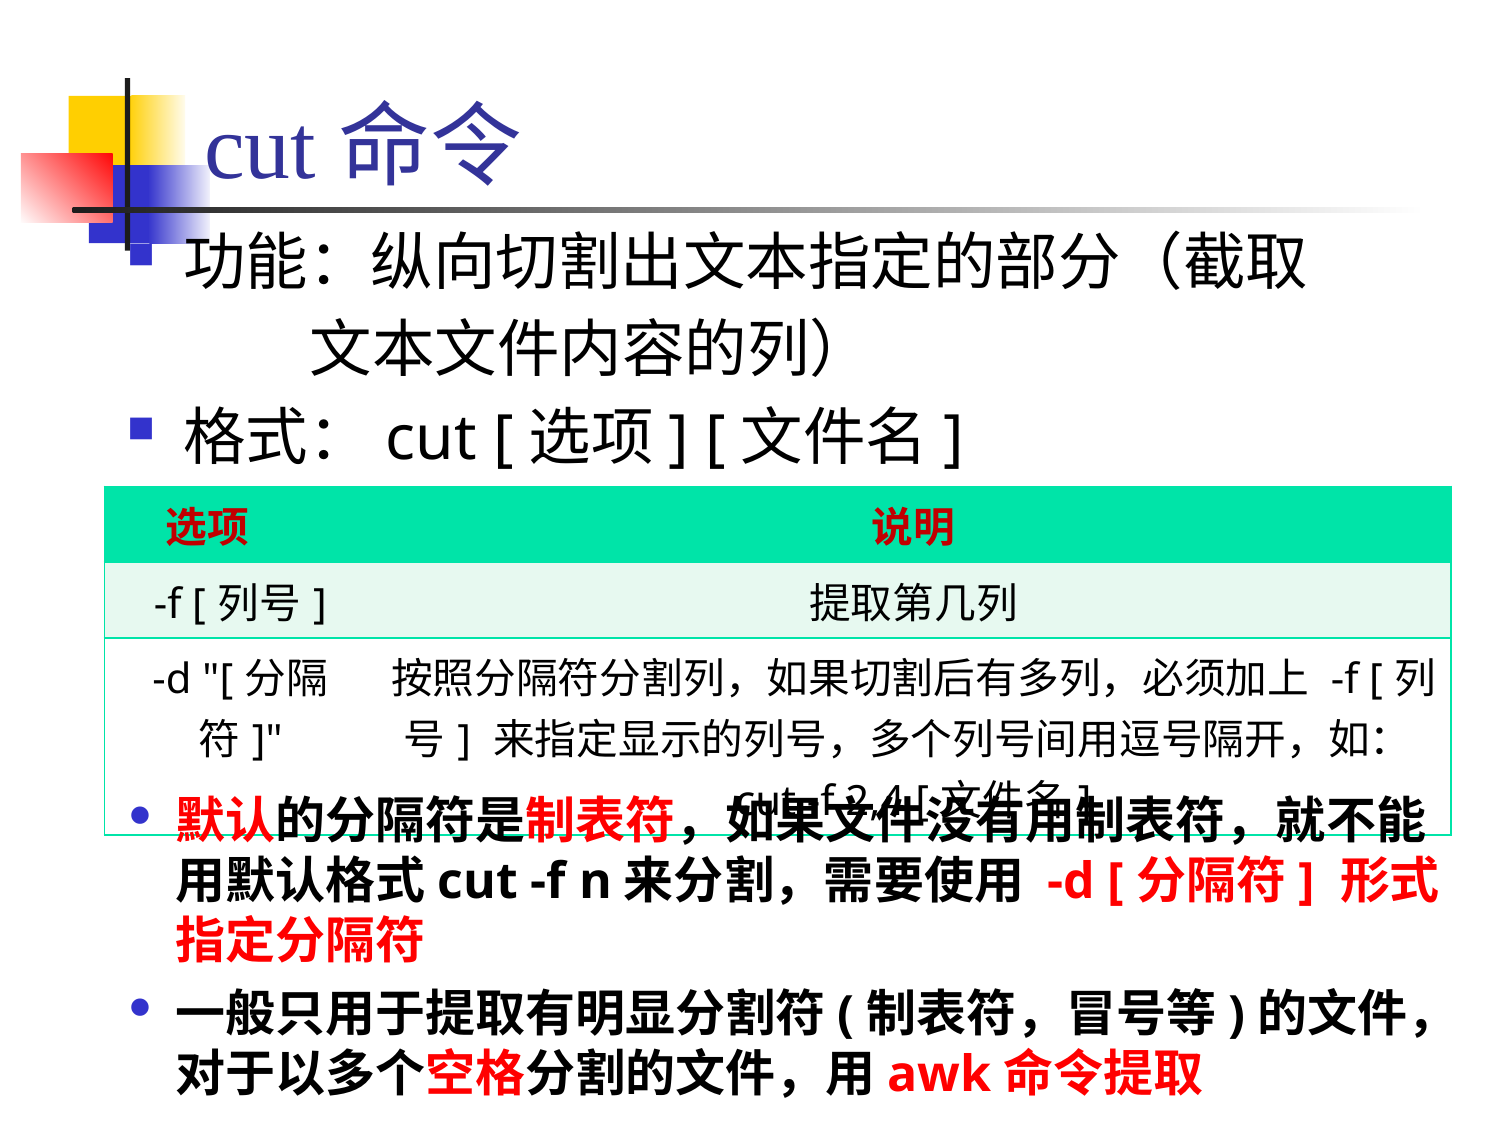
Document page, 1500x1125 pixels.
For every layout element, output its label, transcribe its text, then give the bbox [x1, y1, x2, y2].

title cut命令 [189, 31, 1468, 205]
table_cell 按照分隔符分割列，如果切割后有多列，必须加上 -f [列号] 来指定显示的列号，多个列号间用逗号隔开，如：cut -f 2,4 [文件名] [376, 639, 1450, 781]
table_cell 提取第几列 [376, 563, 1450, 637]
text_box 默认的分隔符是制表符，如果文件没有用制表符，就不能用默认格式cut -f n来分割，需要使用 -d [分隔符] 形式指定分隔符 一般只用于提取有明显分割符(制表符，冒号等)的文件，对于以多个空格分割的文件，用awk命令提取 [38, 781, 1485, 1106]
table_cell -f [列号] [105, 563, 376, 637]
table_header 选项 [105, 487, 376, 561]
list 功能：纵向切割出文本指定的部分（截取 文本文件内容的列） 格式：cut [选项] [文件名] [112, 214, 1412, 486]
table_header 说明 [376, 487, 1450, 561]
table_cell -d "[分隔符]" [105, 639, 376, 781]
